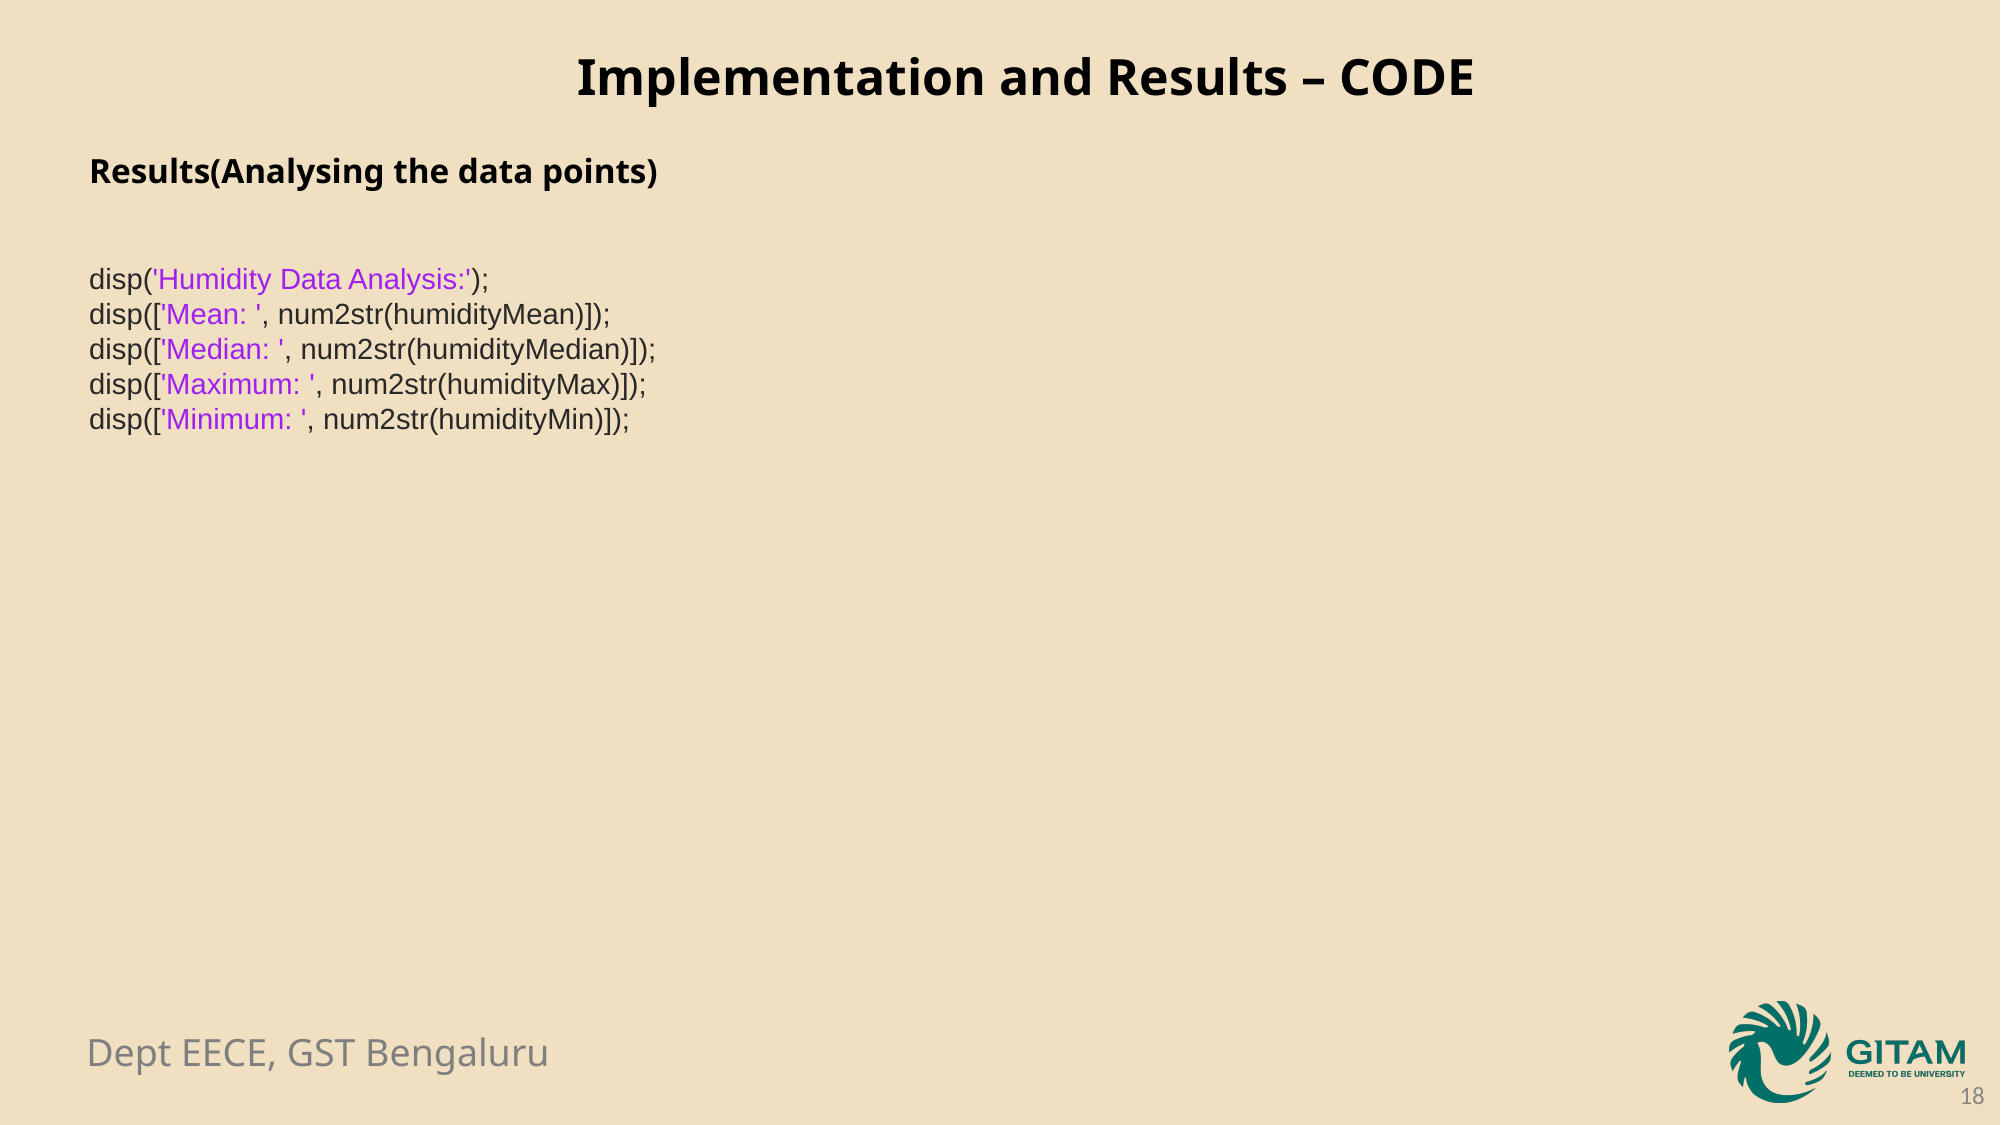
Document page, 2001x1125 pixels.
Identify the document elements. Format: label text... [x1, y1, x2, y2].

picture [1933, 1001, 1965, 1065]
slide_number 18 [1550, 1065, 2000, 1125]
text_box Implementation and Results – CODE [163, 38, 1889, 119]
text_box Results(Analysing the data points) disp('Humidity Data Analysis:'); disp(['Mean: ', num2str(humidityMean)]); disp(['Median: ', num2str(humidityMedian)]); disp(['Maximum: ', num2str(humidityMax)]); disp(['Minimum: ', num2str(humidityMin)]); [74, 142, 1933, 1084]
